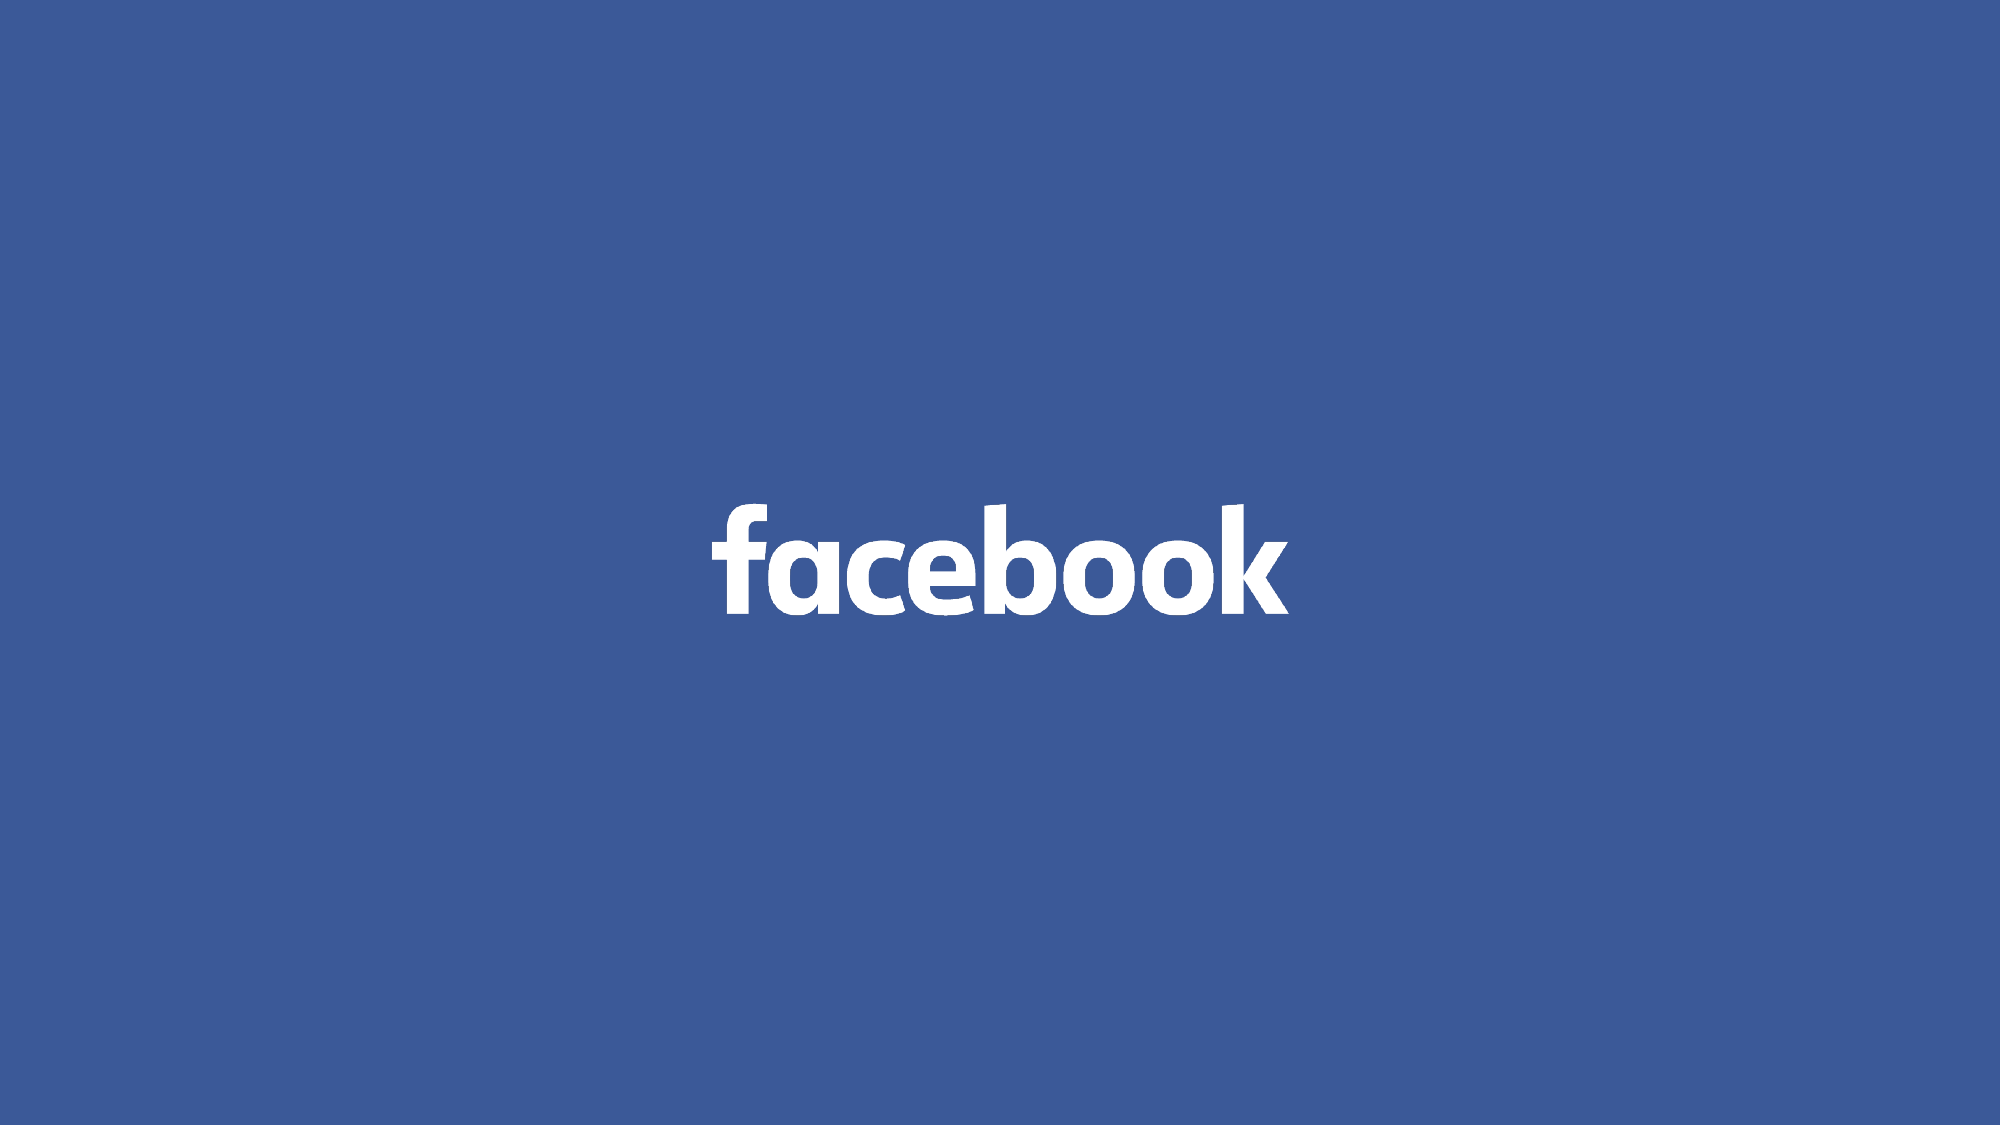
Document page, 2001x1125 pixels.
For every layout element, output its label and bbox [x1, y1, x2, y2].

picture [603, 405, 1396, 720]
